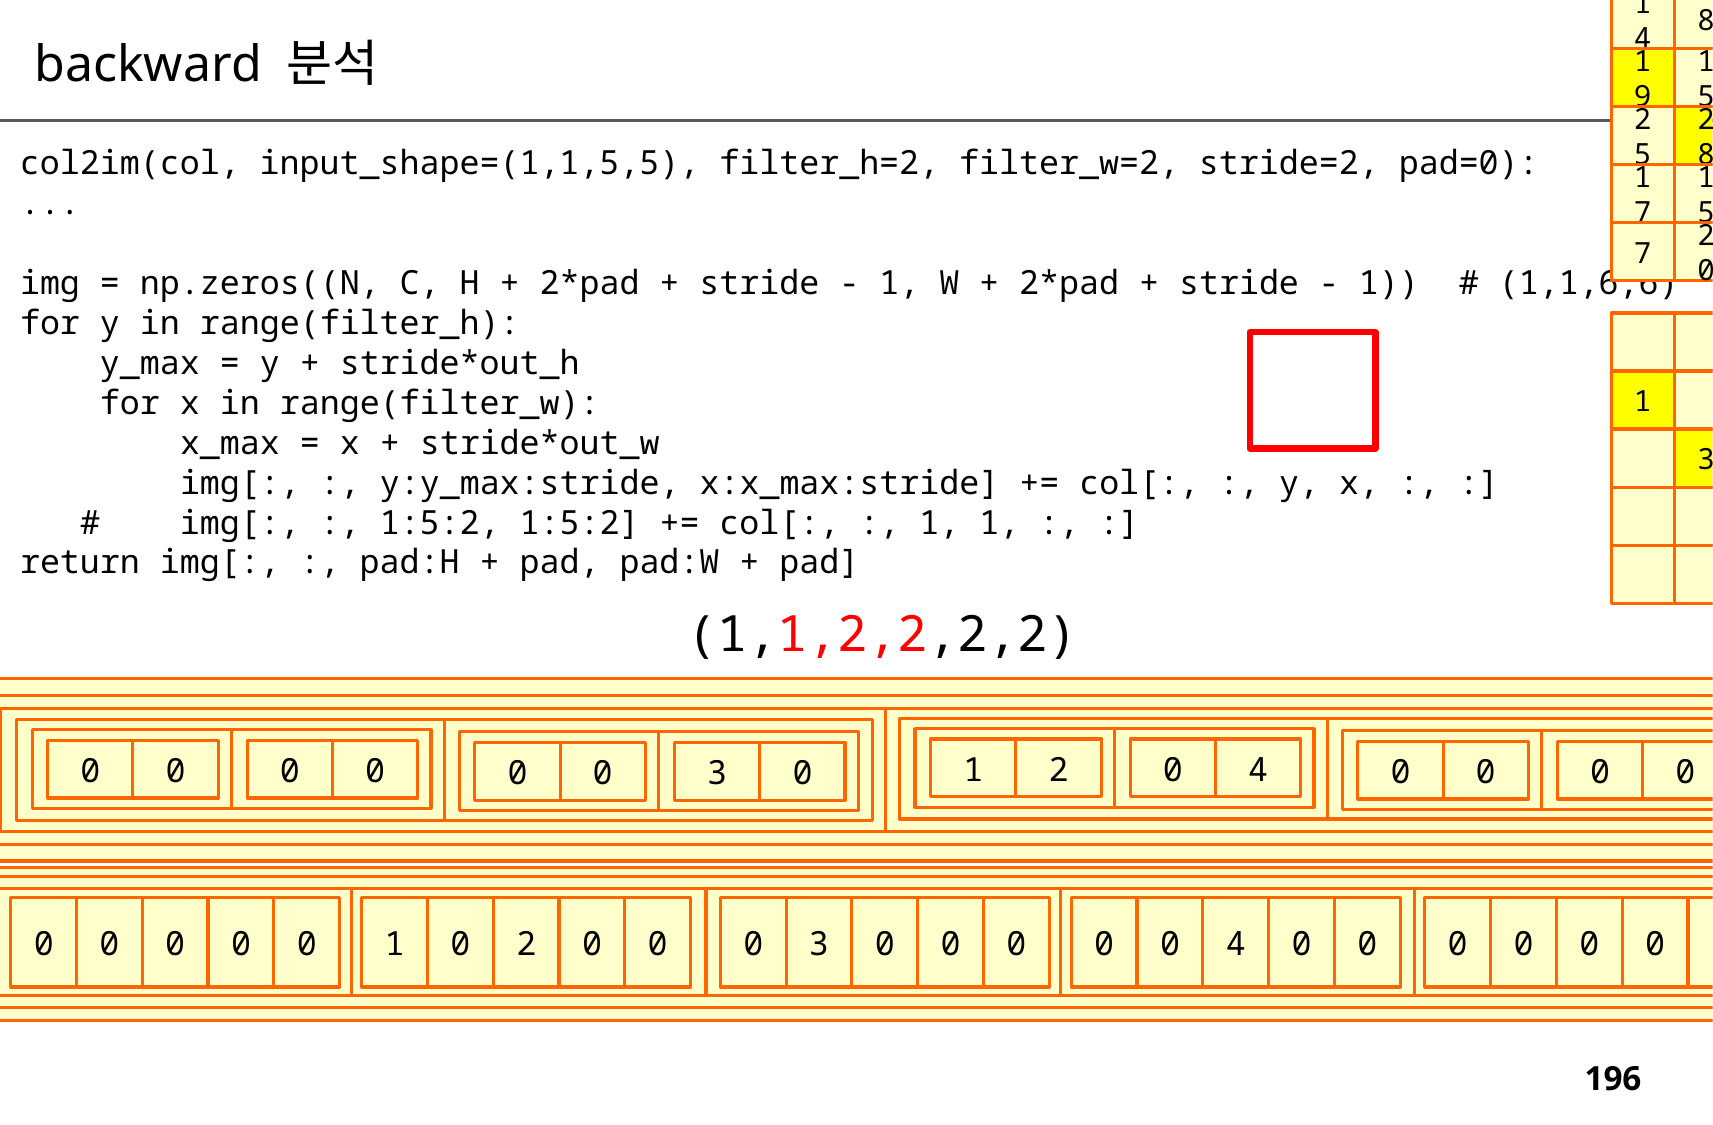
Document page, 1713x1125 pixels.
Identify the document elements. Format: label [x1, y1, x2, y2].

text_box [672, 593, 1093, 669]
text_box [0, 677, 1713, 863]
text_box [19, 24, 394, 99]
text_box [0, 888, 1713, 996]
text_box [0, 997, 1713, 1022]
text_box [0, 865, 1713, 887]
text_box [0, 0, 1713, 605]
